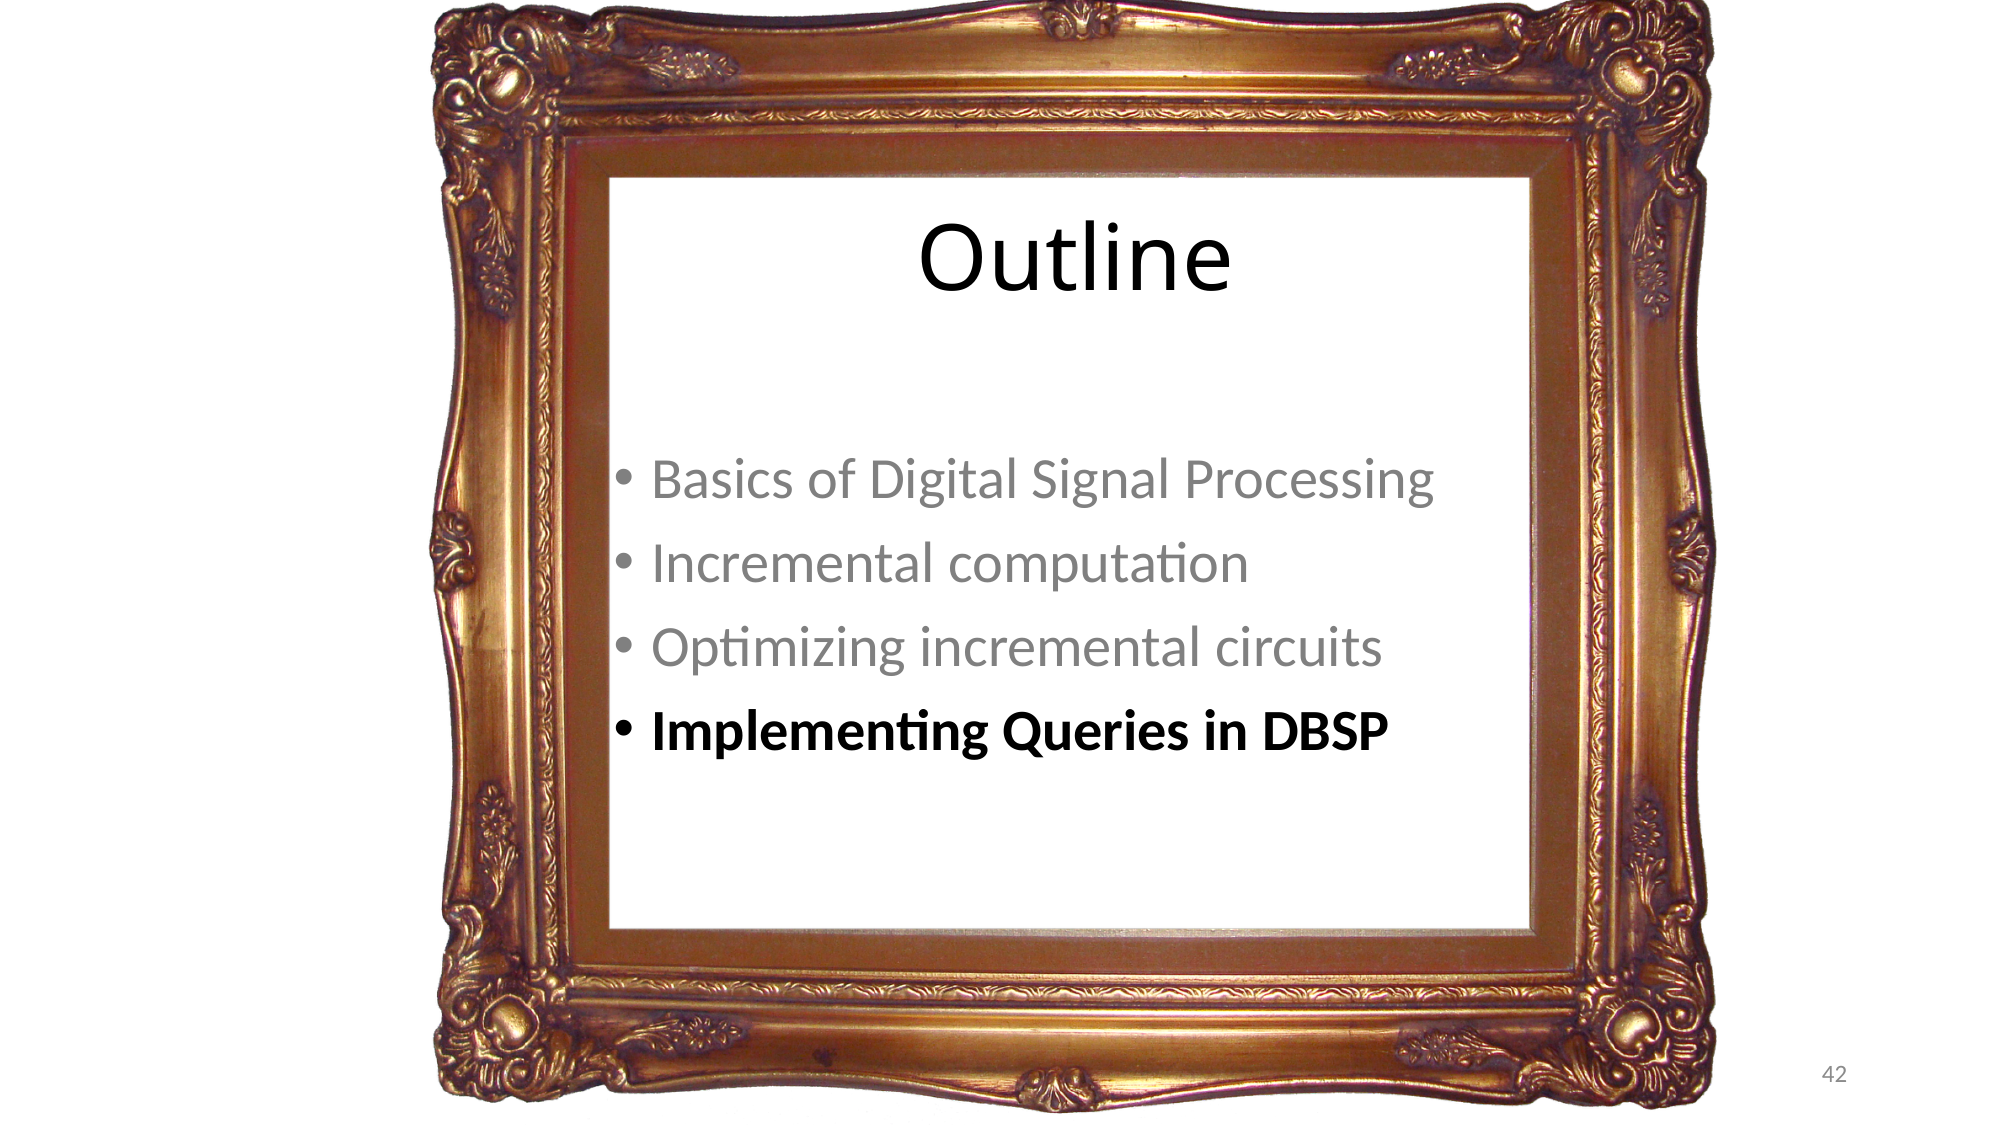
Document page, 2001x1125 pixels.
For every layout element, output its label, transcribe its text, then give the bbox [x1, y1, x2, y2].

slide_number 42 [1798, 1042, 1863, 1103]
picture [424, 0, 1715, 1125]
